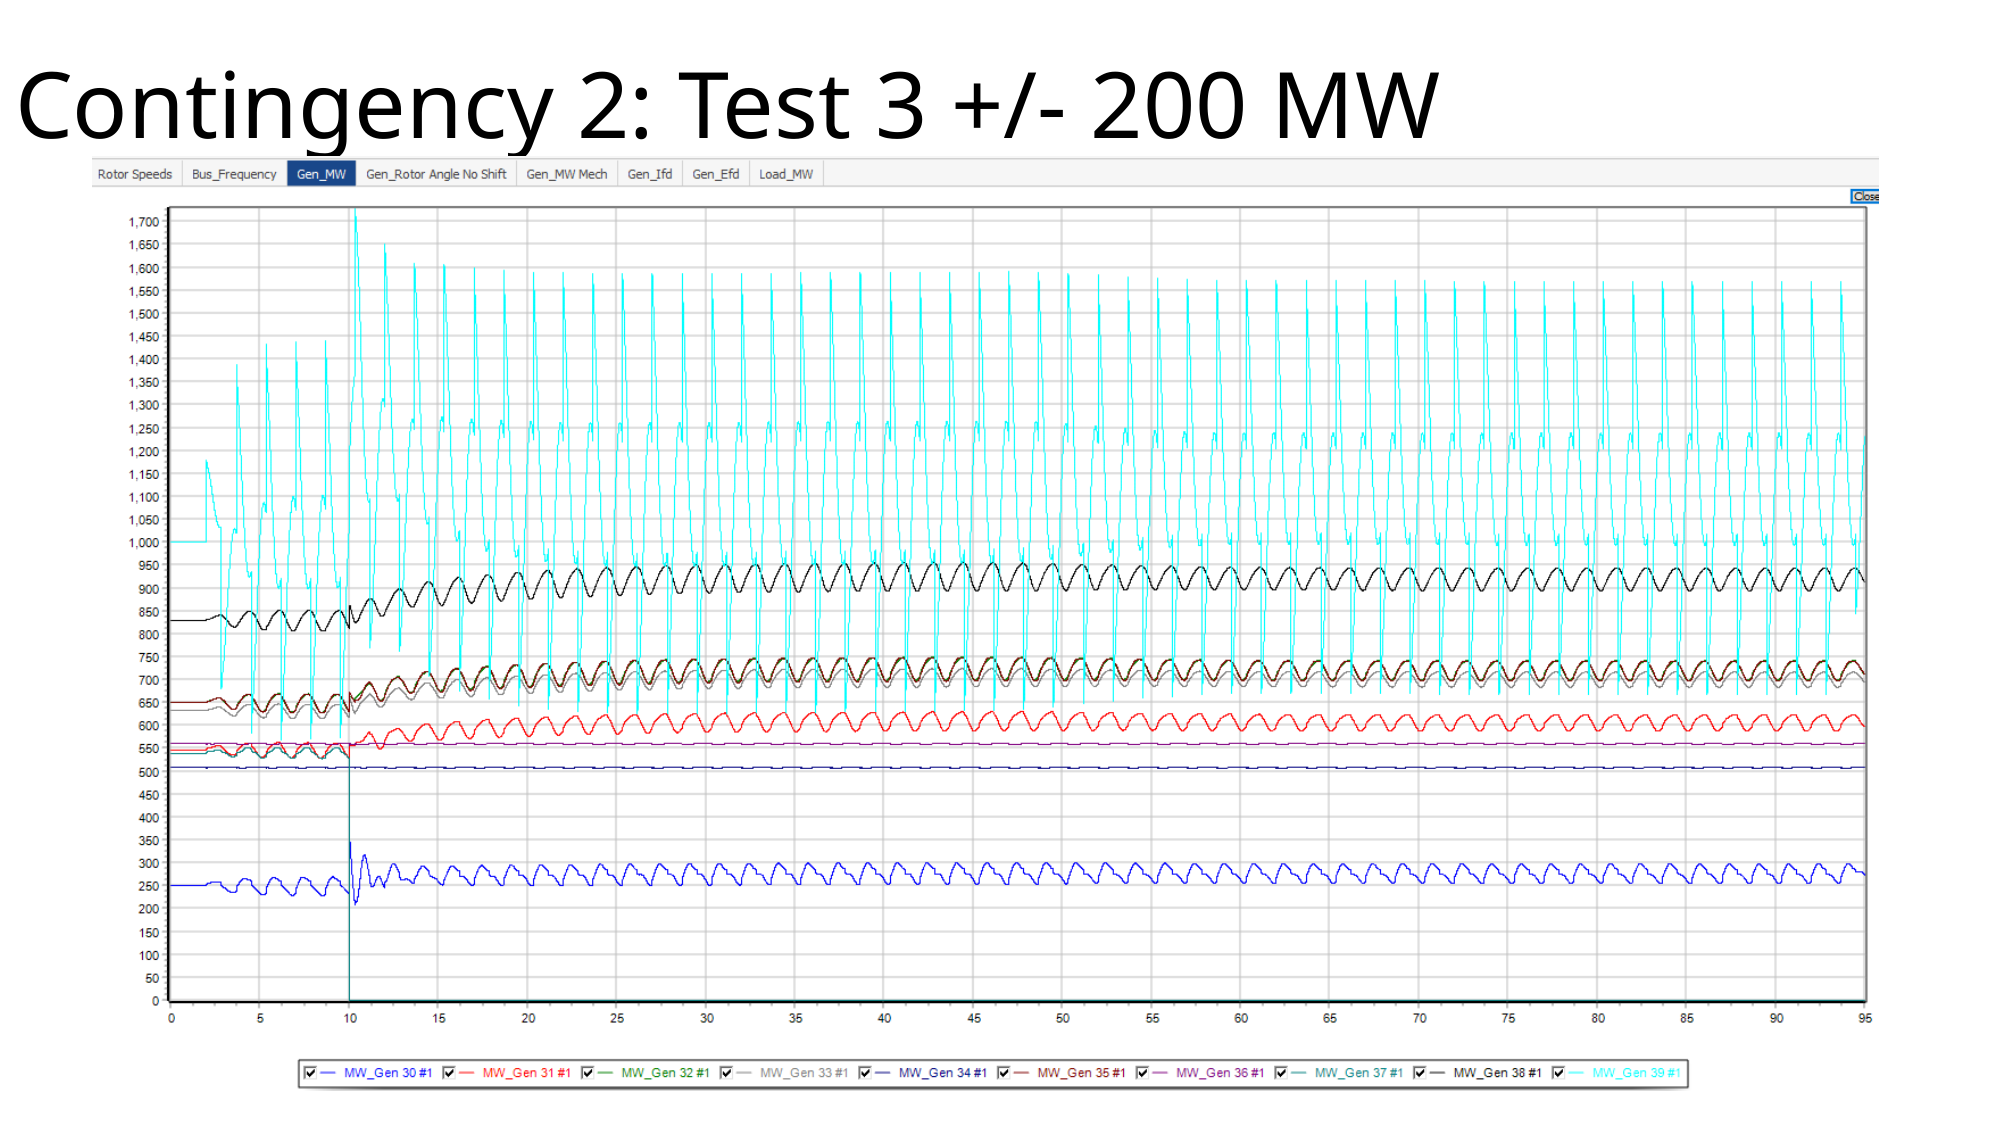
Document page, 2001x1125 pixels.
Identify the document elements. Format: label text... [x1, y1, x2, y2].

title Contingency 2: Test 3 +/- 200 MW [0, 0, 1725, 218]
picture [92, 156, 1879, 1092]
